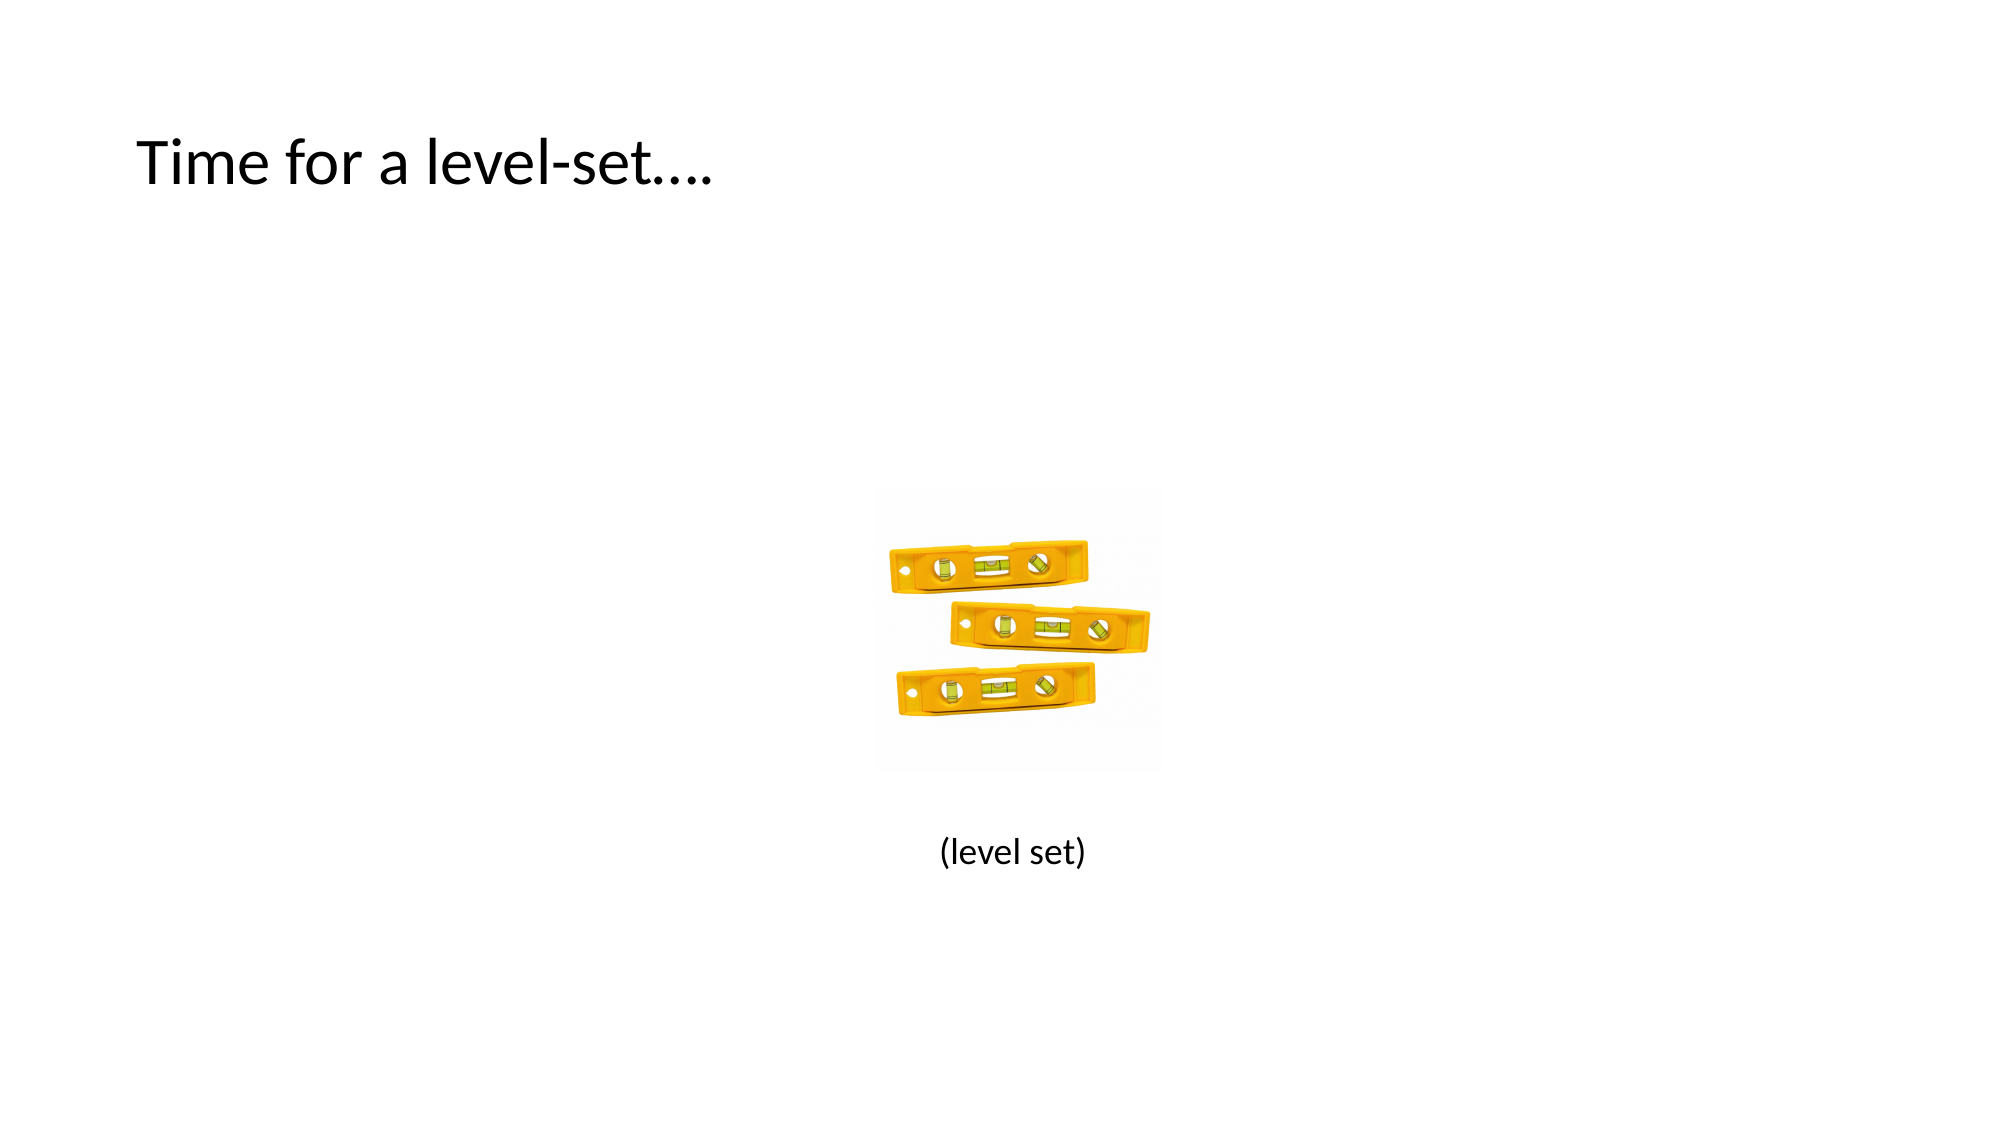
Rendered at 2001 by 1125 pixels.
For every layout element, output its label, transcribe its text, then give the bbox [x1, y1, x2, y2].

text_box Time for a level-set…. [121, 110, 1578, 206]
picture [874, 486, 1162, 773]
text_box (level set) [924, 819, 1140, 880]
